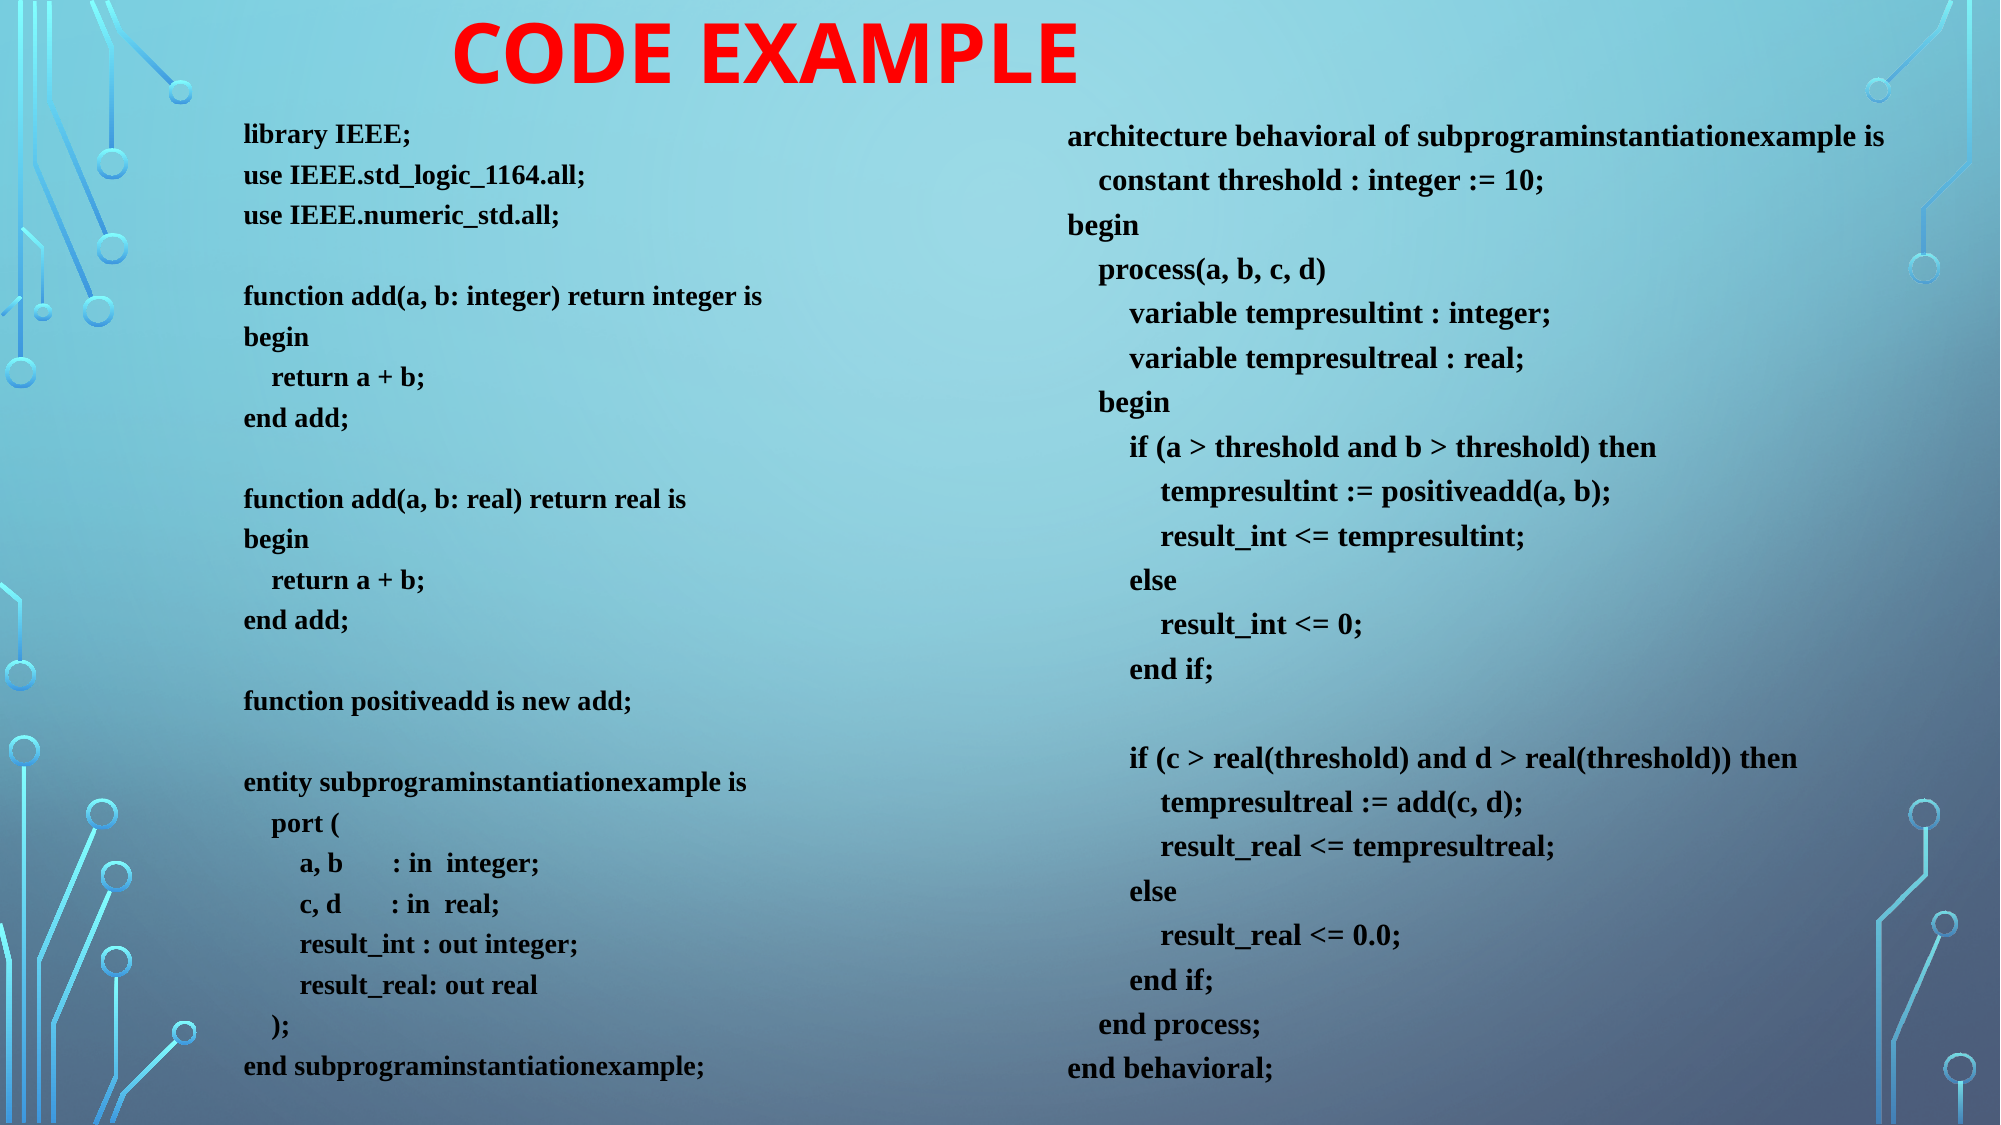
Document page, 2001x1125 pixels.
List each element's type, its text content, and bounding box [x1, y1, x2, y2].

list library IEEE; use IEEE.std_logic_1164.all; use IEEE.numeric_std.all; function add(a, b: integer) return integer is begin return a + b; end add; function add(a, b: real) return real is begin return a + b; end add; function positiveadd is new add; entity subprograminstantiationexample is port ( a, b : in integer; c, d : in real; result_int : out integer; result_real: out real ); end subprograminstantiationexample; [228, 101, 1038, 1101]
text_box CODE EXAMPLE [0, 0, 2000, 101]
text_box architecture behavioral of subprograminstantiationexample is constant threshold : integer := 10; begin process(a, b, c, d) variable tempresultint : integer; variable tempresultreal : real; begin if (a > threshold and b > threshold) then tempresultint := positiveadd(a, b); result_int <= tempresultint; else result_int <= 0; end if; if (c > real(threshold) and d > real(threshold)) then tempresultreal := add(c, d); result_real <= tempresultreal; else result_real <= 0.0; end if; end process; end behavioral; [1052, 100, 1948, 1100]
